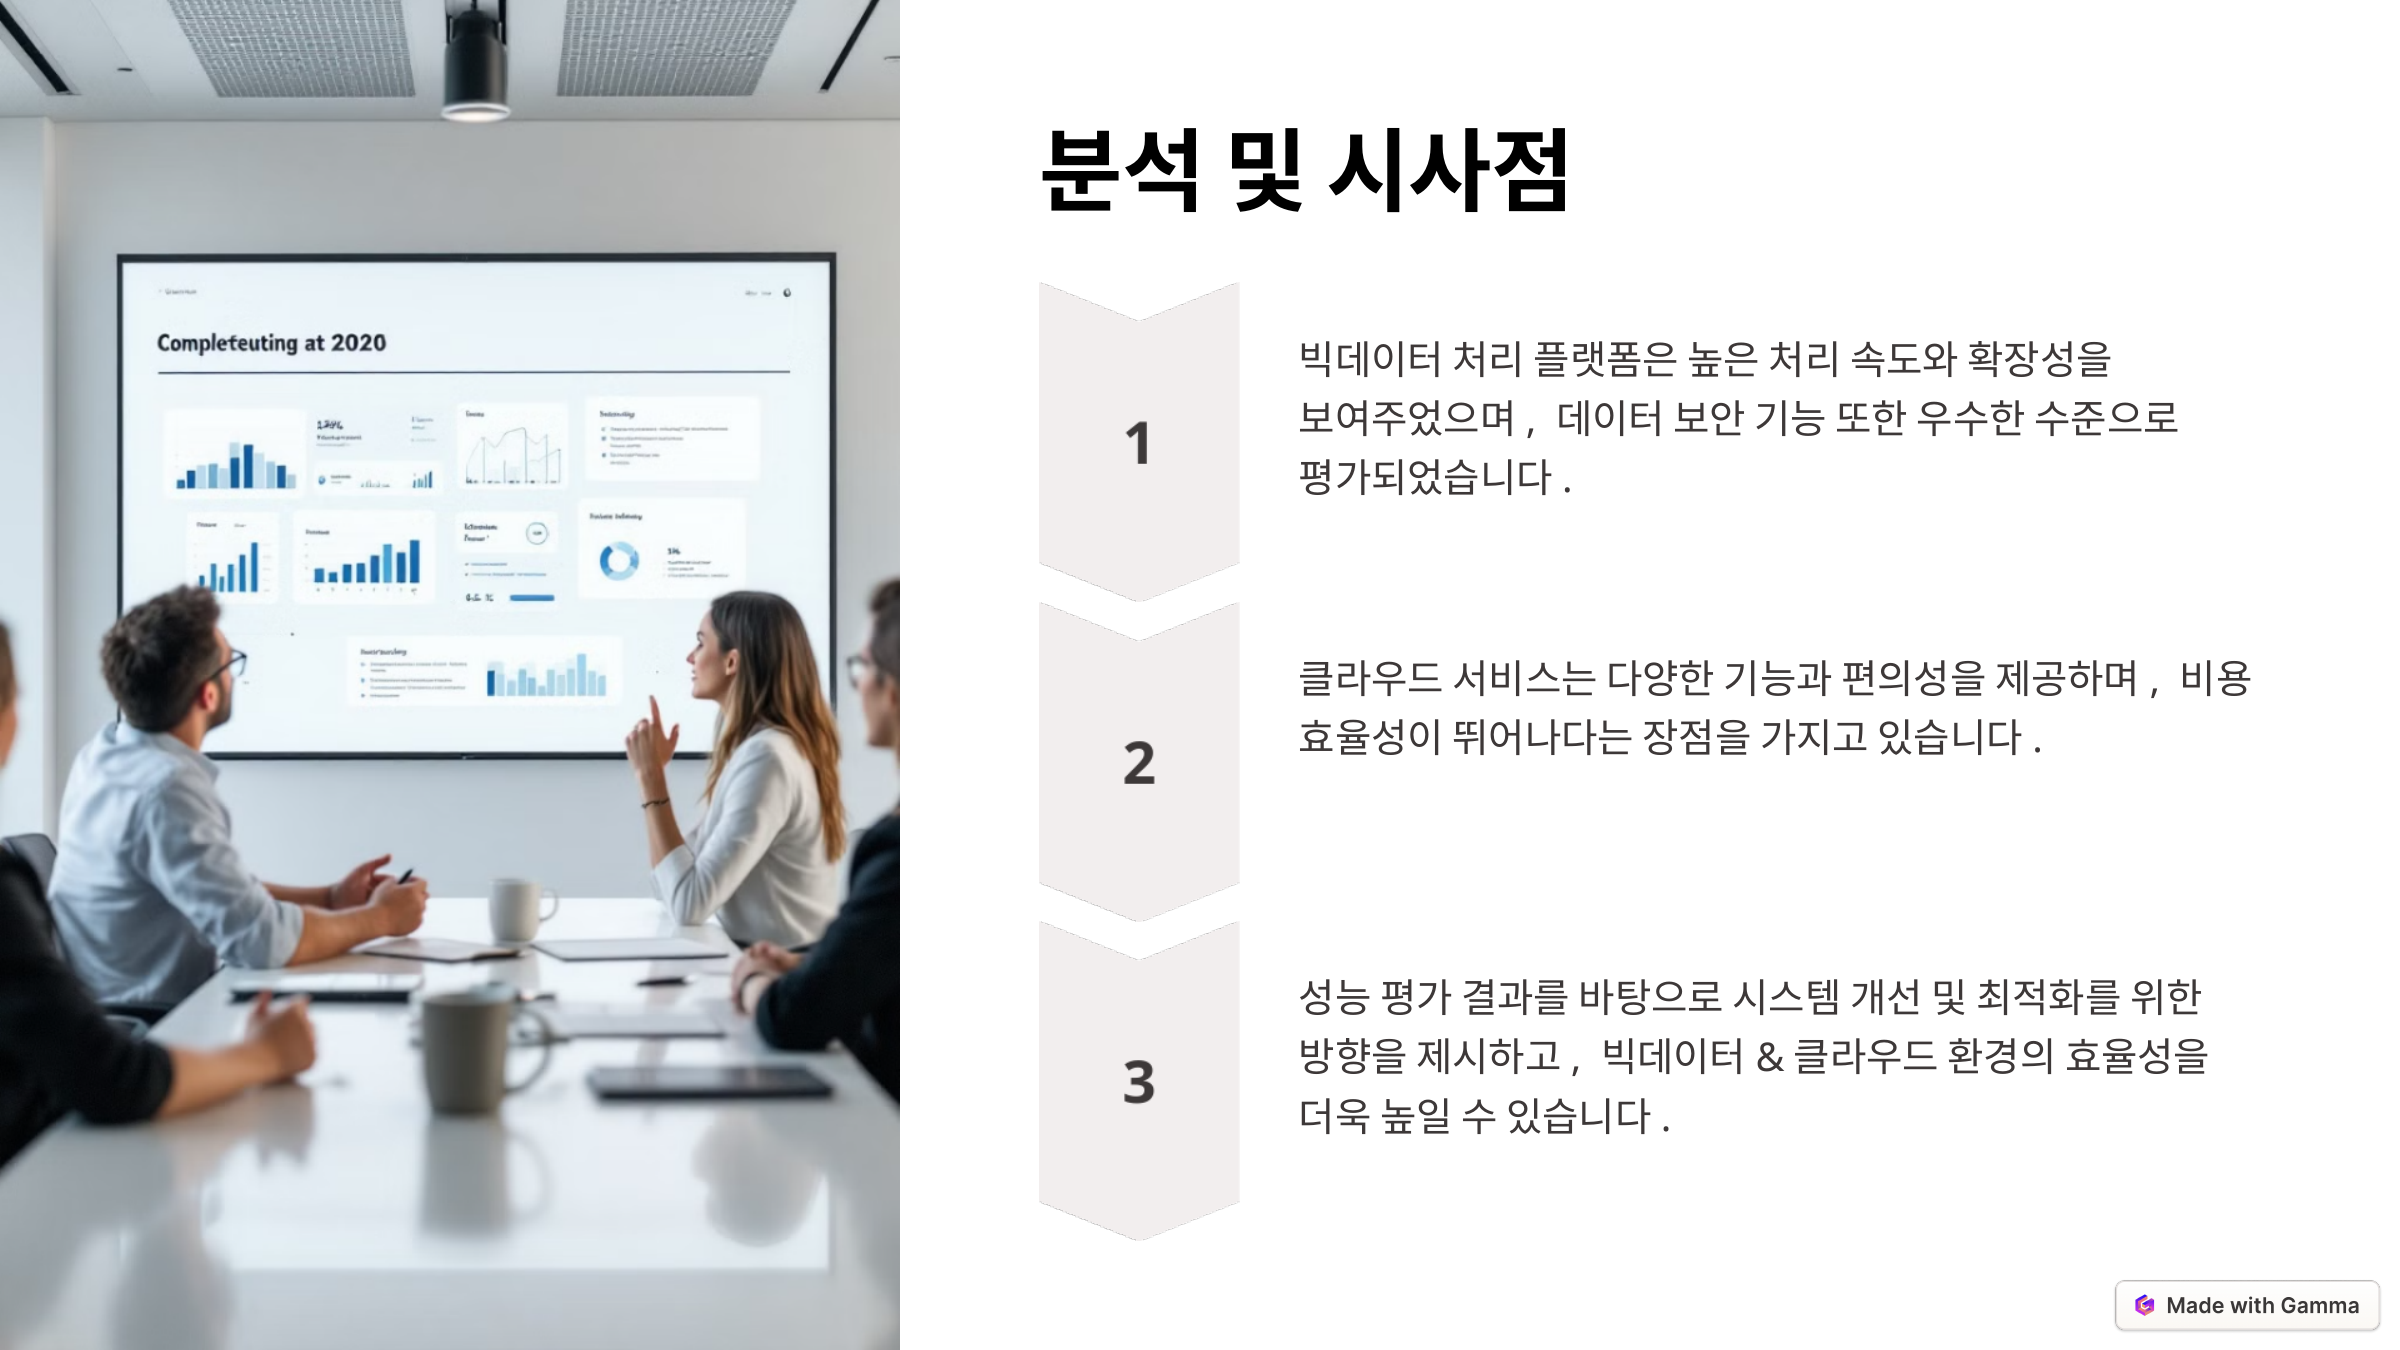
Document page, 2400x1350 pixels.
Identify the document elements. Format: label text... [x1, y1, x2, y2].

picture [0, 0, 900, 1350]
text_box 분석 및 시사점 [1039, 109, 1947, 223]
picture [1039, 282, 1240, 1241]
text_box 성능 평가 결과를 바탕으로 시스템 개선 및 최적화를 위한 방향을 제시하고, 빅데이터&클라우드 환경의 효율성을 더욱 높일 수 있습니다. [1298, 961, 2261, 1141]
text_box 빅데이터 처리 플랫폼은 높은 처리 속도와 확장성을 보여주었으며, 데이터 보안 기능 또한 우수한 수준으로 평가되었습니다. [1298, 322, 2261, 503]
text_box 클라우드 서비스는 다양한 기능과 편의성을 제공하며, 비용 효율성이 뛰어나다는 장점을 가지고 있습니다. [1298, 641, 2261, 762]
picture [2106, 1271, 2389, 1339]
